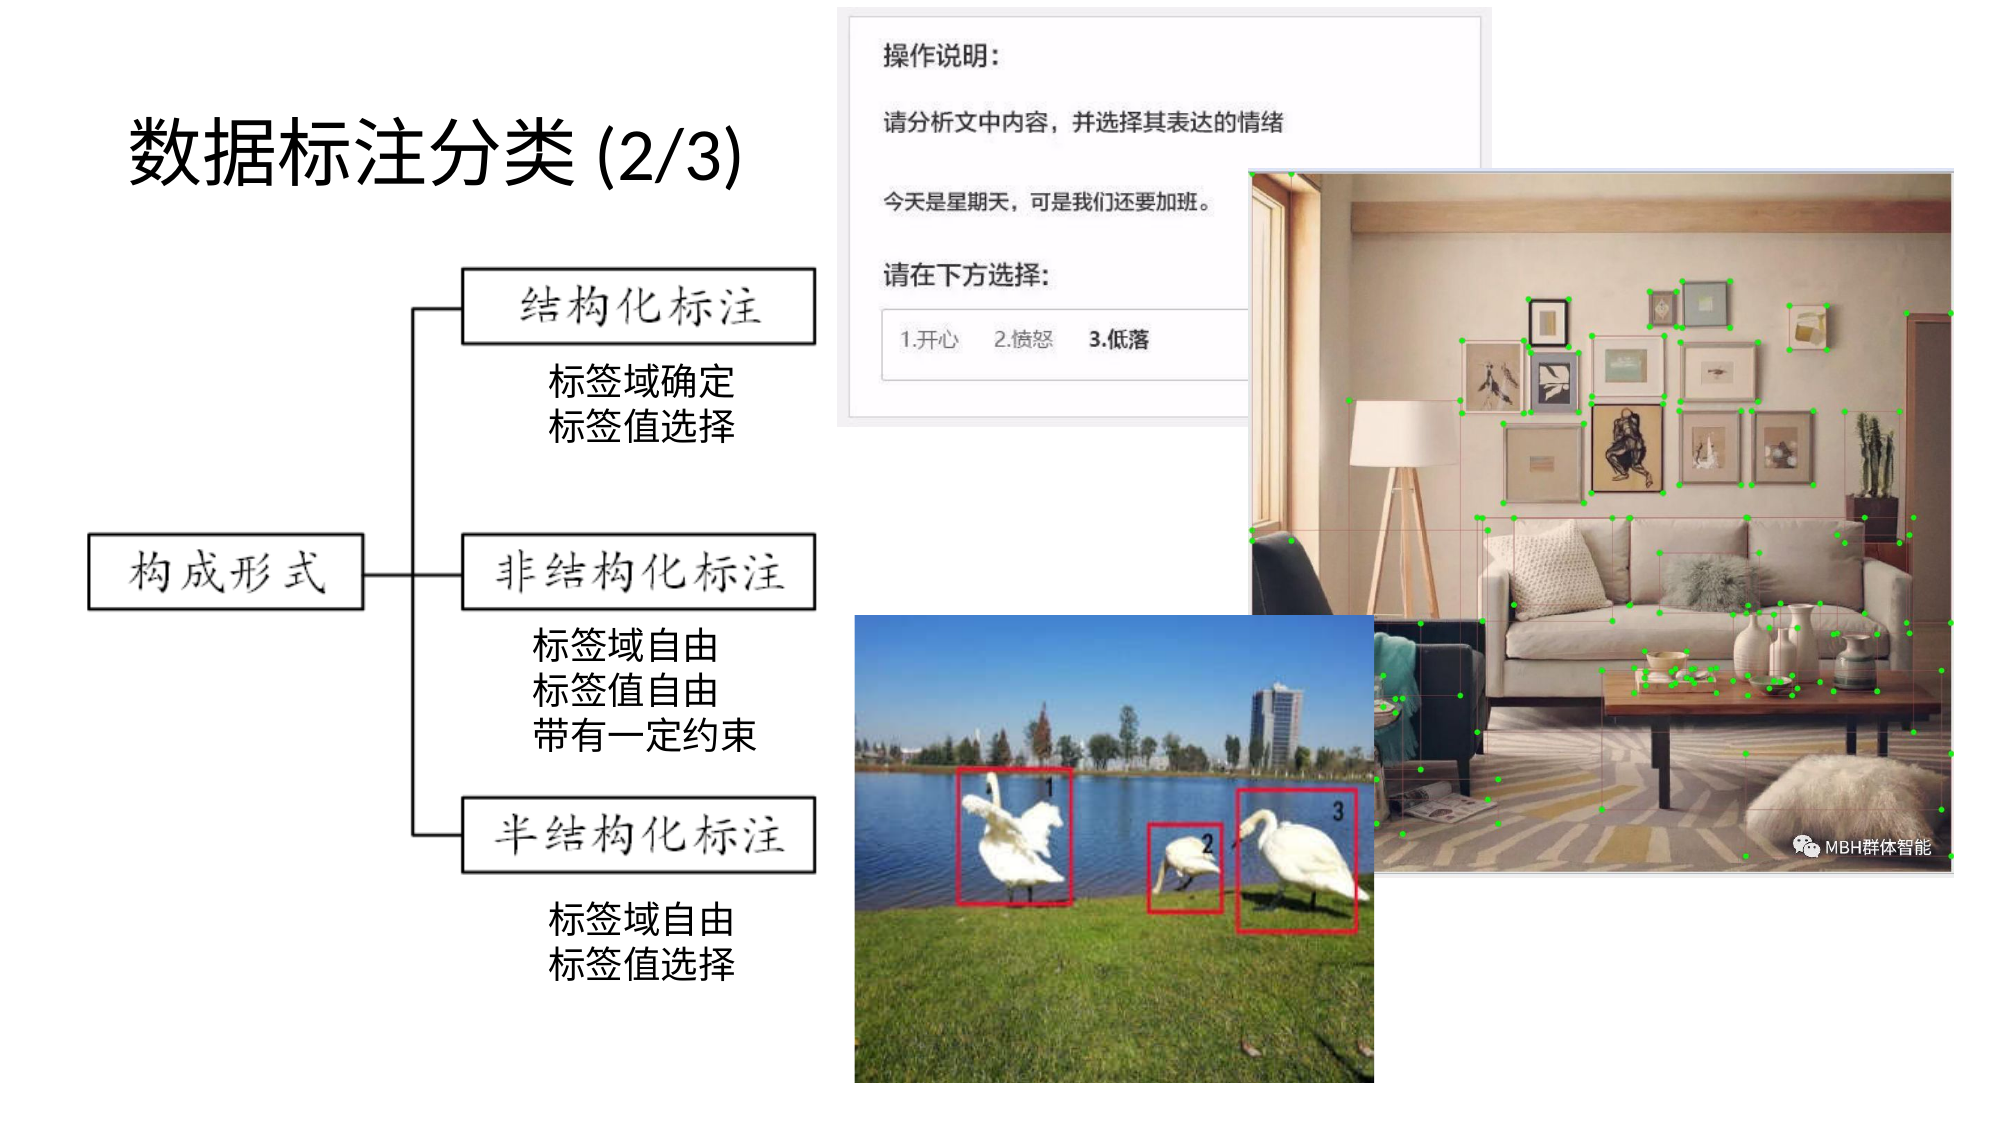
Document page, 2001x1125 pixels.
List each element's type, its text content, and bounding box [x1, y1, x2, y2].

picture [86, 265, 818, 889]
title 数据标注分类(2/3) [112, 95, 837, 217]
picture [837, 7, 1954, 1083]
text_box 标签域自由 标签值选择 [533, 889, 751, 994]
